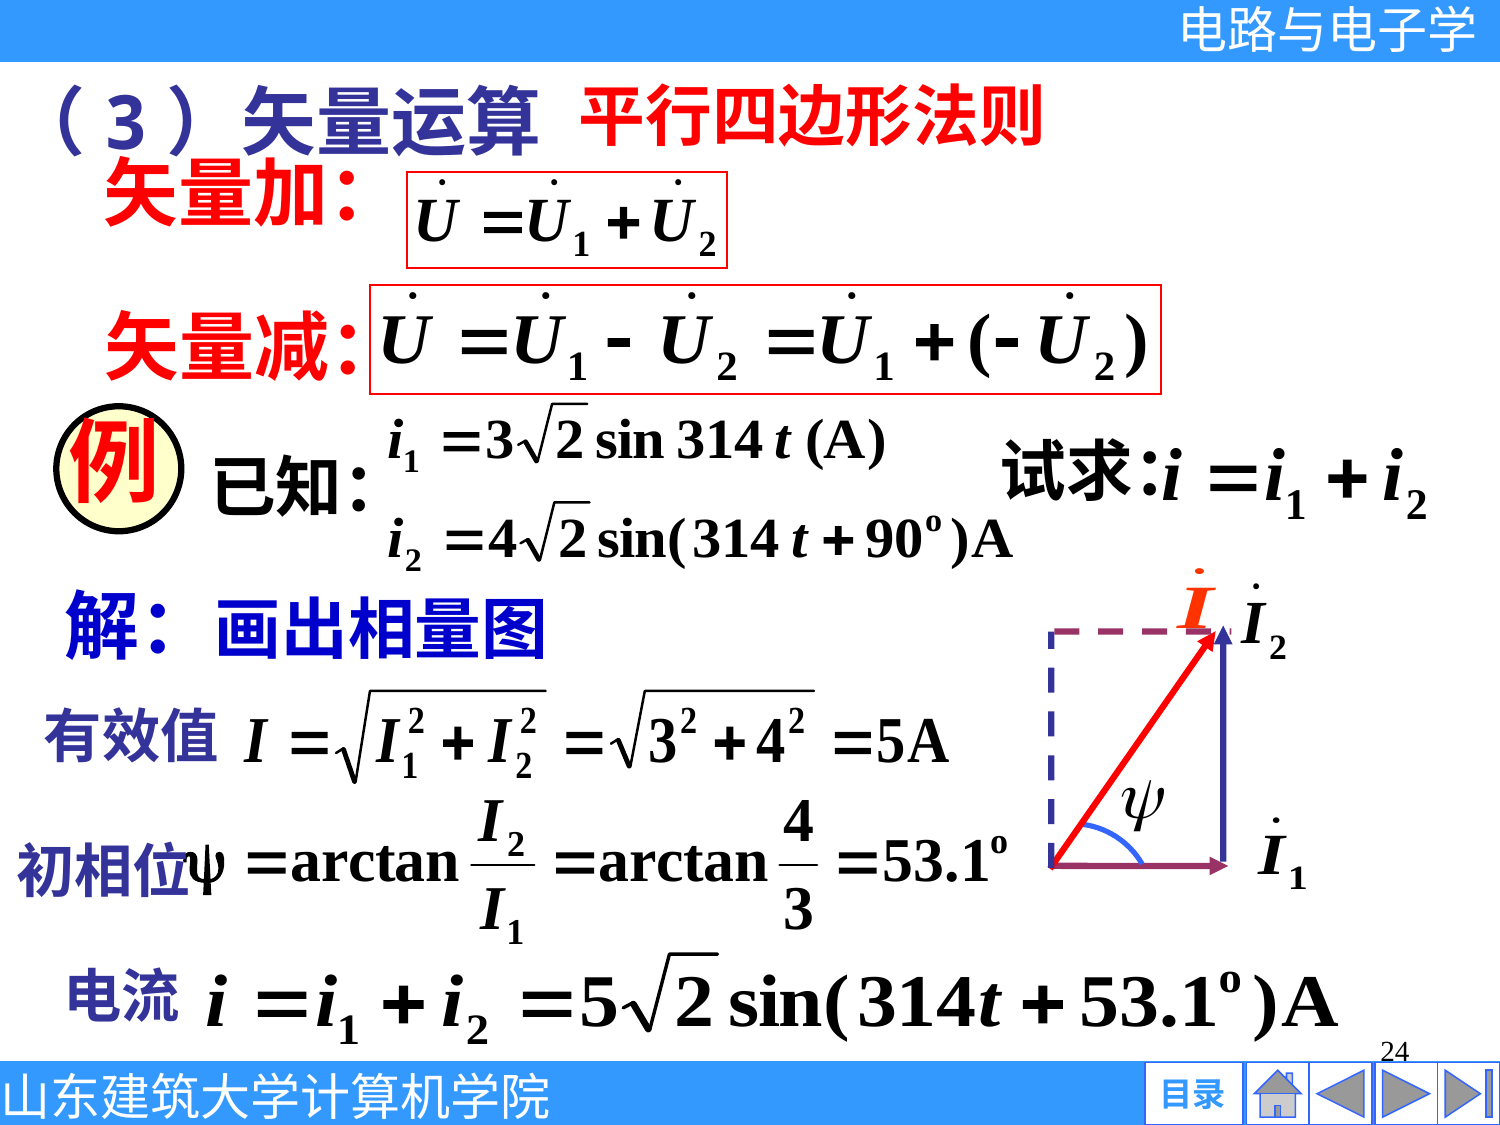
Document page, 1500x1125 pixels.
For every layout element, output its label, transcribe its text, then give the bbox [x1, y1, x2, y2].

text_box 平行四边形法则 [563, 65, 1061, 161]
text_box 解：画出相量图 [49, 571, 663, 673]
text_box （3）矢量运算 [0, 67, 557, 173]
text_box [1244, 811, 1320, 900]
text_box 矢量加： [89, 138, 419, 243]
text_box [1115, 774, 1183, 847]
text_box [1071, 824, 1143, 905]
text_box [27, 674, 960, 775]
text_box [88, 285, 1161, 398]
slide_number 24 [1074, 1024, 1425, 1103]
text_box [47, 939, 1353, 1058]
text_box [0, 777, 1022, 960]
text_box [193, 388, 1445, 583]
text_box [52, 396, 182, 532]
text_box ③ [1220, 632, 1226, 640]
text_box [407, 172, 727, 268]
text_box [1228, 577, 1301, 670]
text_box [1162, 562, 1221, 636]
text_box [1139, 859, 1229, 873]
